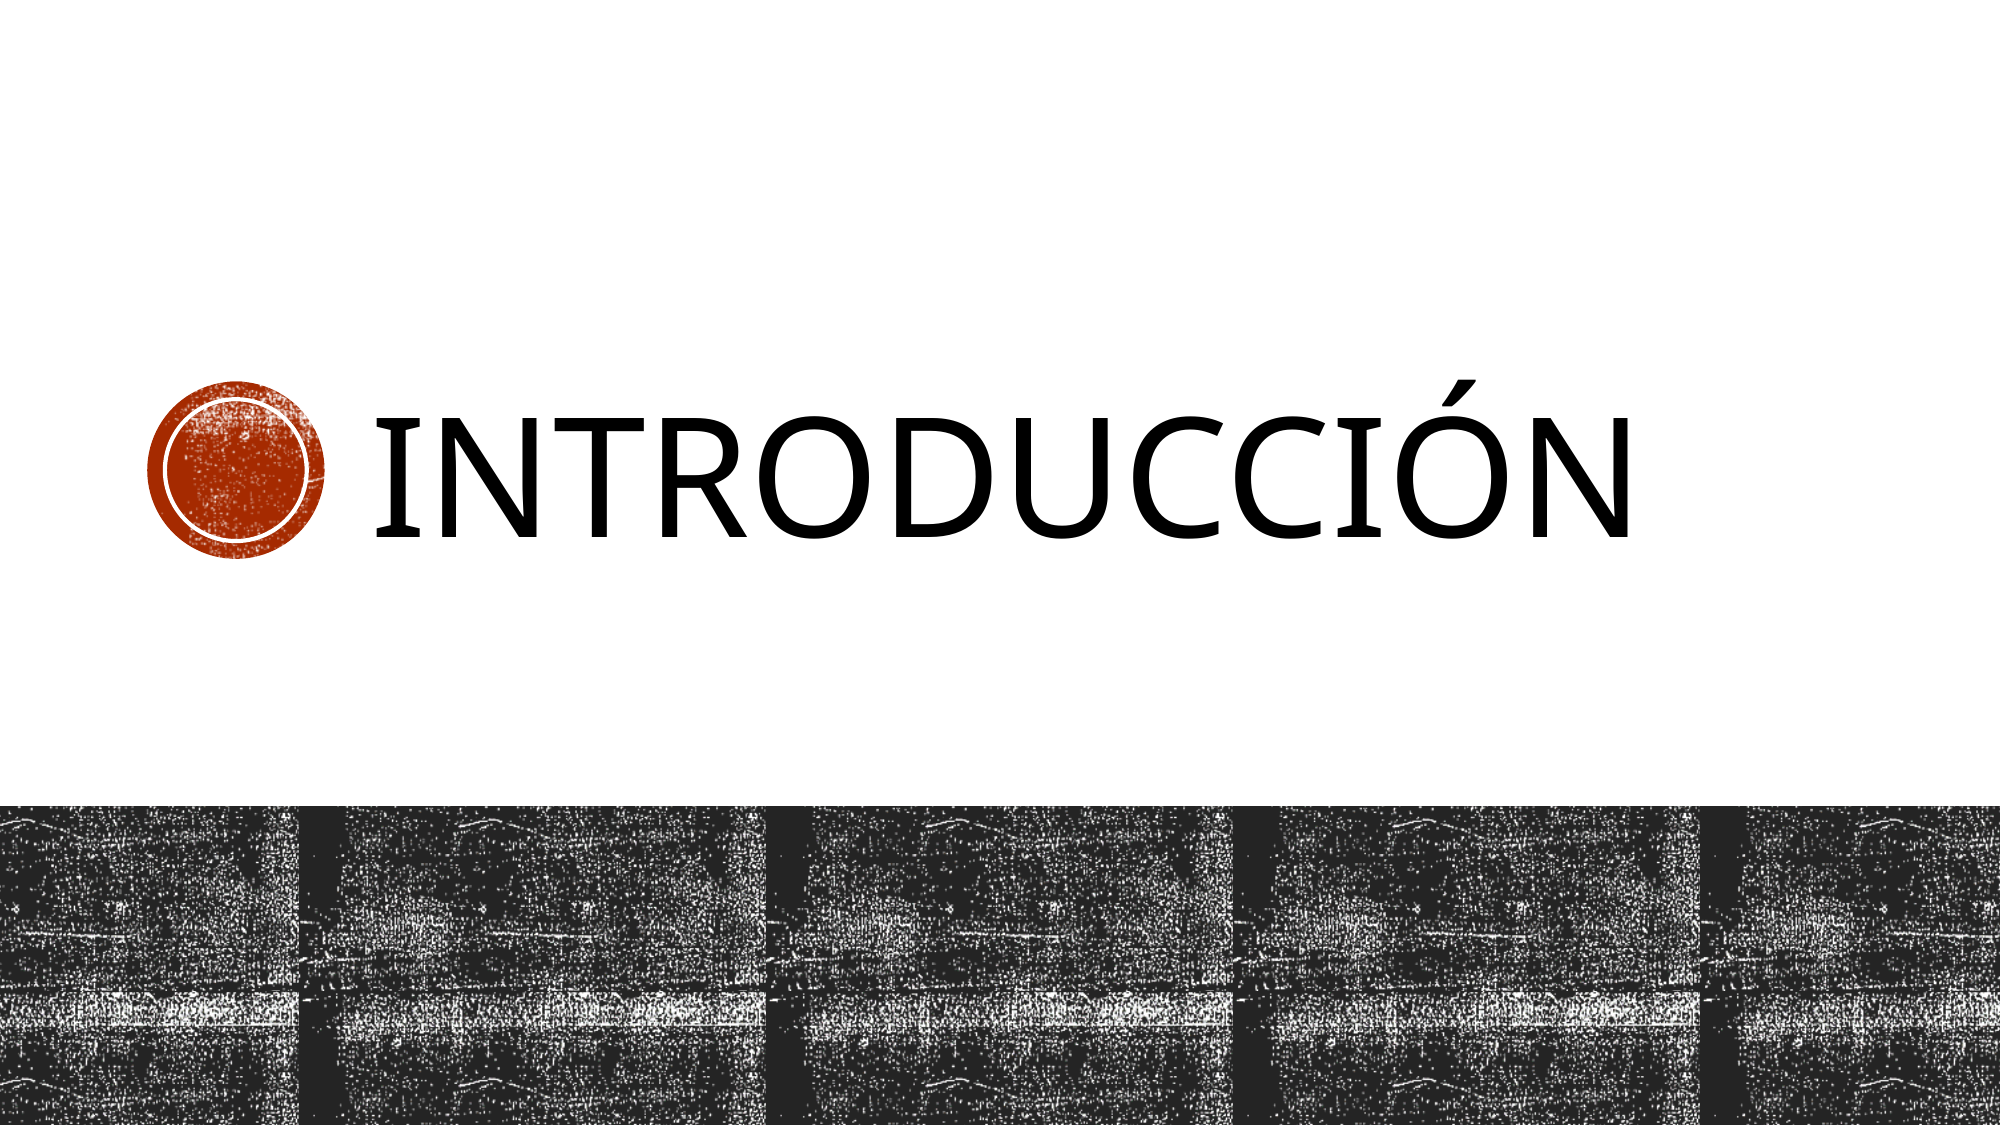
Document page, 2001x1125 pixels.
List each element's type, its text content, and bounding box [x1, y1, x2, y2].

title INTRODUCCIÓN [355, 201, 1878, 779]
